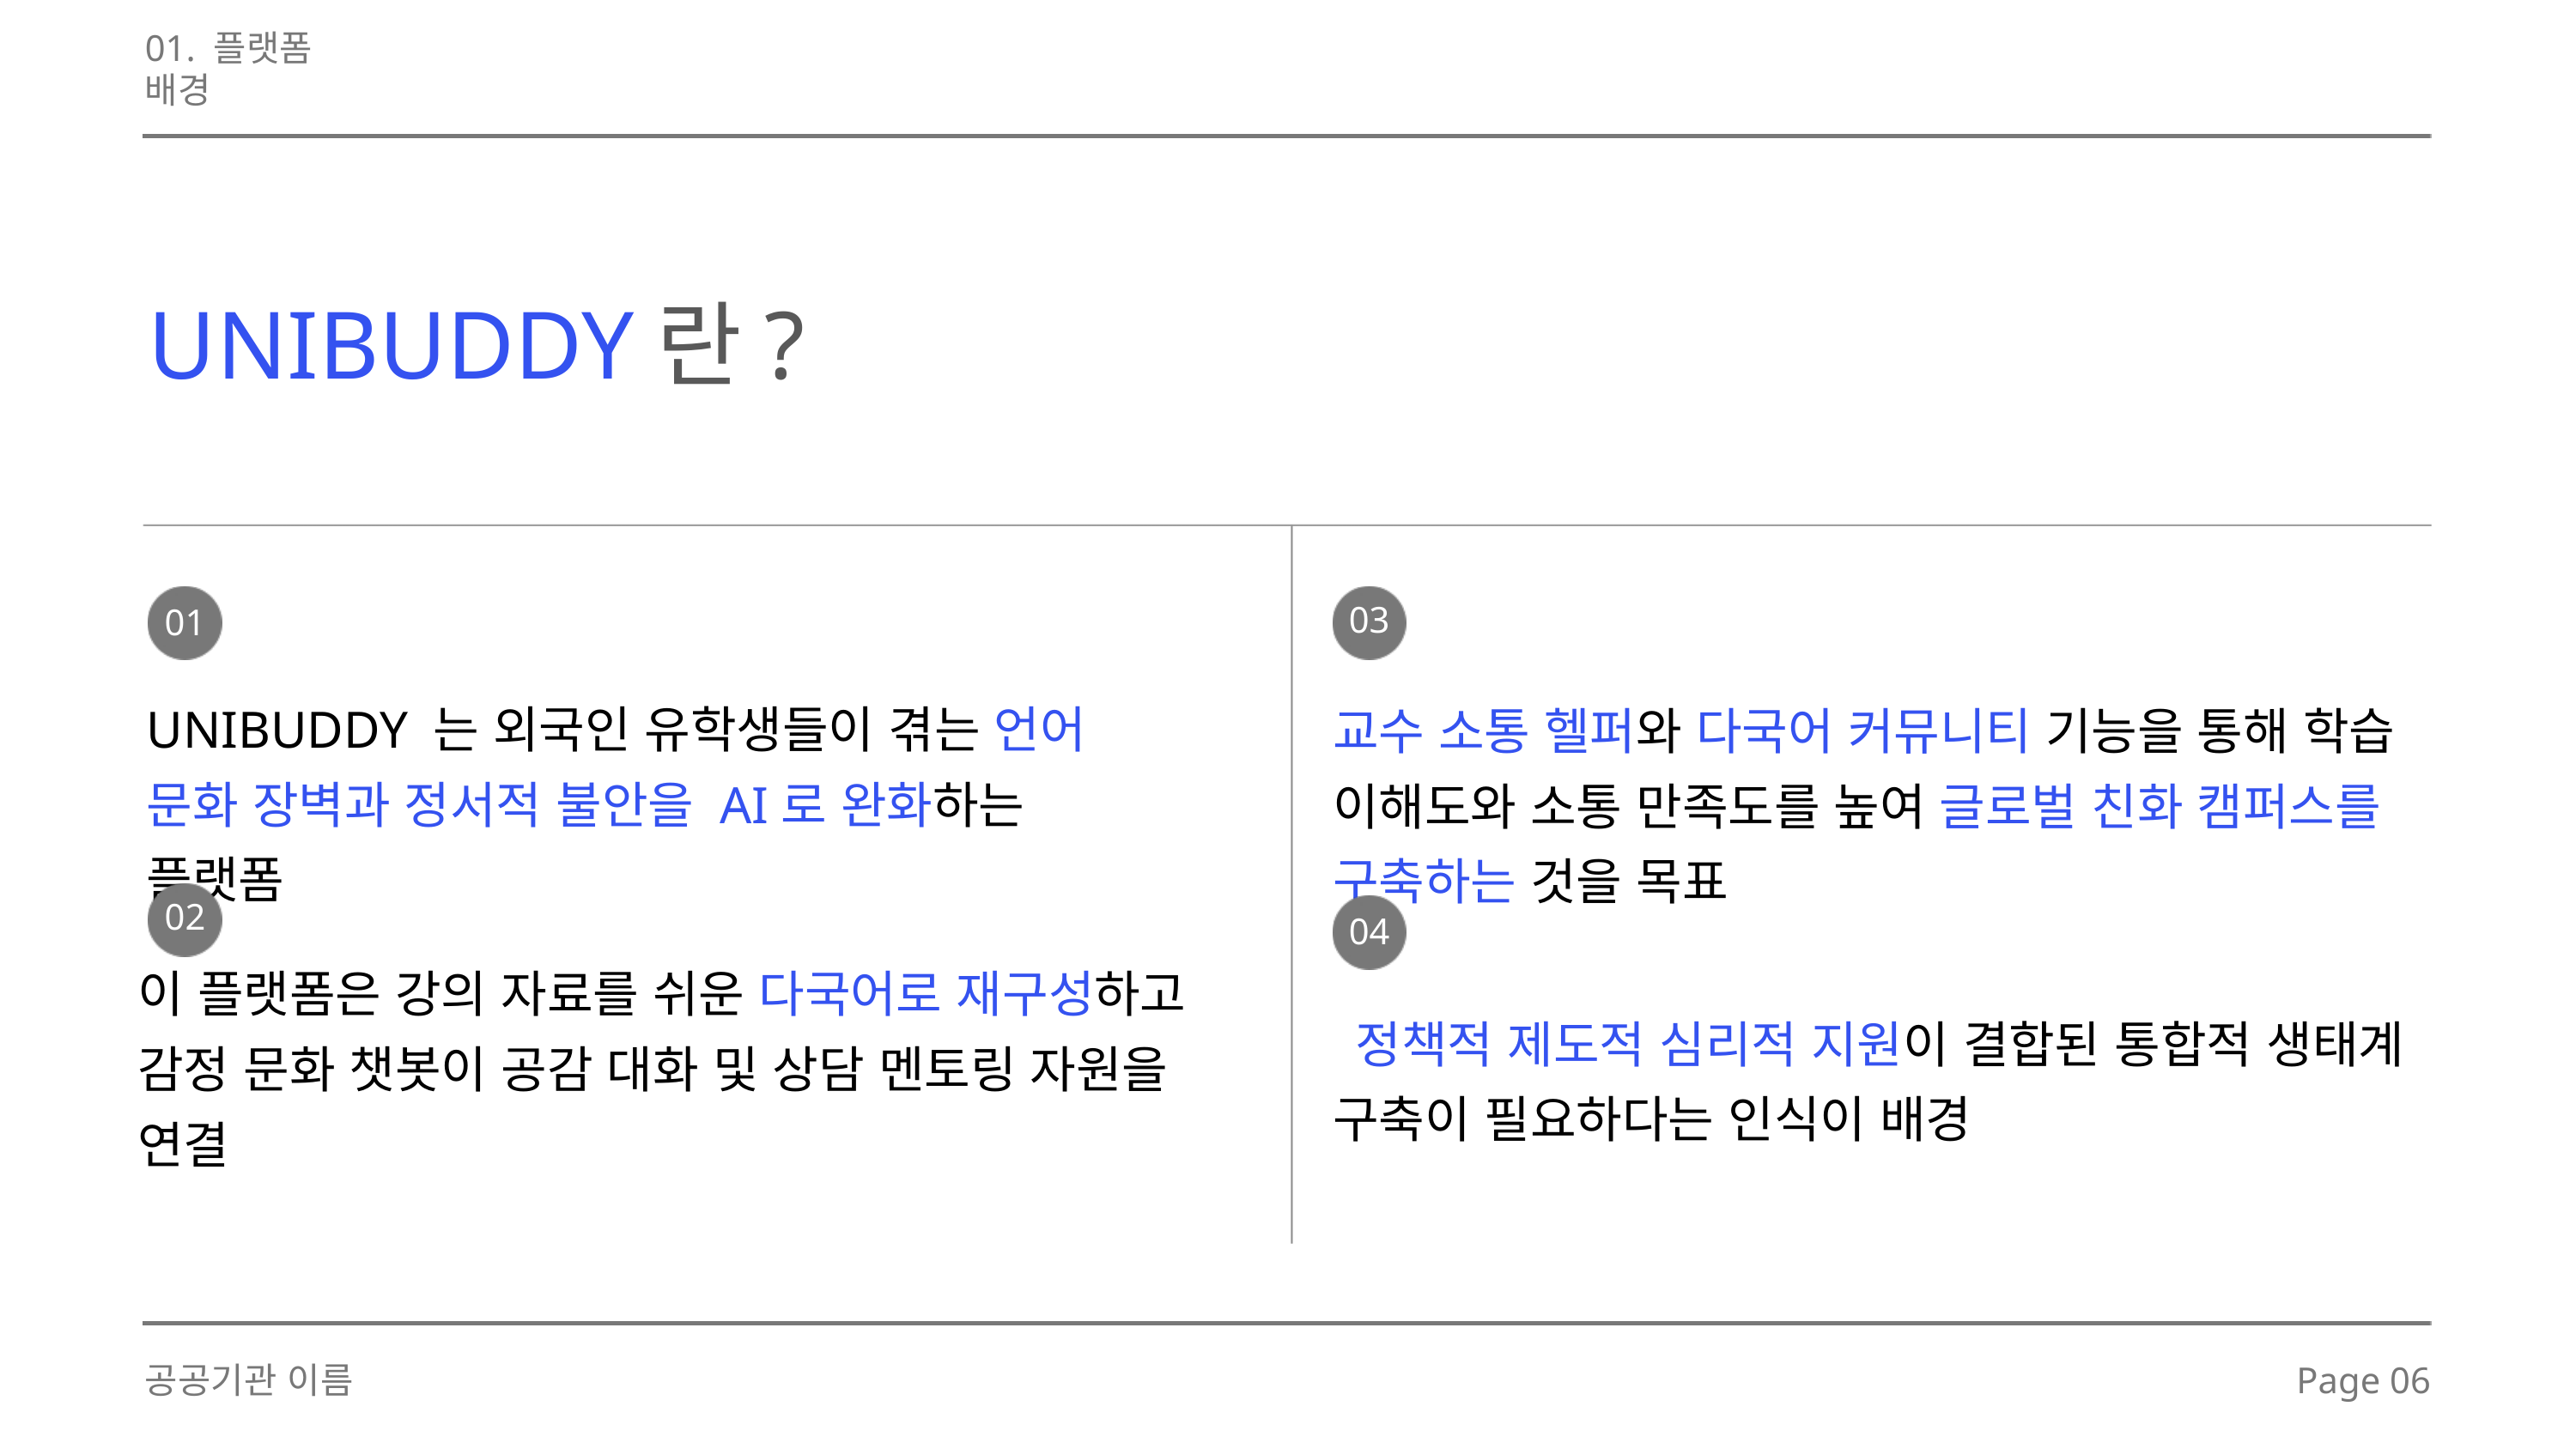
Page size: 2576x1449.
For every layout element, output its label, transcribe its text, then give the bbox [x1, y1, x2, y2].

text_box 공공기관 이름 [144, 1355, 457, 1406]
picture [143, 524, 2432, 1243]
text_box 교수 소통 헬퍼와 다국어 커뮤니티 기능을 통해 학습 이해도와 소통 만족도를 높여 글로벌 친화 캠퍼스를 구축하는 것을 목표 [1333, 724, 2523, 871]
text_box UNIBUDDY란? [148, 275, 1727, 406]
text_box Page 06 [2119, 1355, 2432, 1406]
picture [148, 882, 222, 957]
text_box 정책적 제도적 심리적 지원이 결합된 통합적 생태계 구축이 필요하다는 인식이 배경 [1333, 999, 2523, 1147]
text_box 이 플랫폼은 강의 자료를 쉬운 다국어로 재구성하고 감정 문화 챗봇이 공감 대화 및 상담 멘토링 자원을 연결 [137, 986, 1251, 1210]
picture [143, 1321, 2432, 1325]
text_box UNIBUDDY 는 외국인 유학생들이 겪는 언어 문화 장벽과 정서적 불안을 AI로 완화하는 플랫폼 [146, 722, 1162, 944]
picture [148, 586, 222, 660]
picture [143, 133, 2432, 138]
text_box 01. 플랫폼 배경 [144, 45, 380, 95]
picture [1332, 895, 1406, 970]
picture [1332, 586, 1406, 660]
